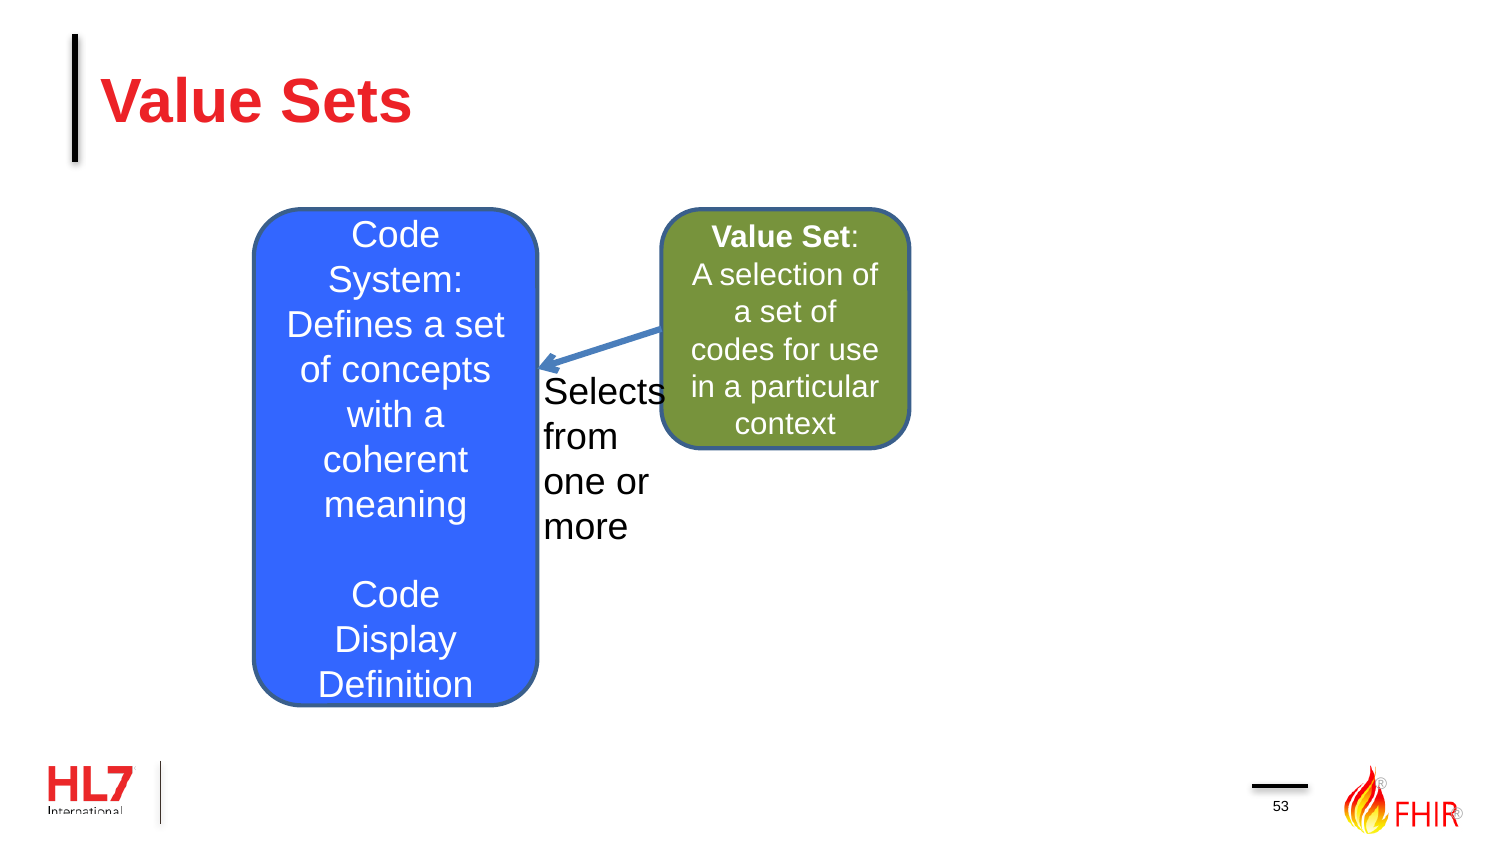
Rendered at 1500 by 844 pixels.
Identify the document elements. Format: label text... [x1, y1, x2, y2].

text_box Value Set: A selection of a set of codes for use in a particular context [659, 207, 912, 451]
title Value Sets [100, 33, 1451, 163]
text_box Code System: Defines a set of concepts with a coherent meaning Code Display Definition [251, 207, 540, 708]
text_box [537, 328, 662, 369]
text_box Selects from one or more [528, 359, 695, 555]
slide_number 53 [1258, 786, 1304, 814]
picture [1339, 760, 1463, 837]
